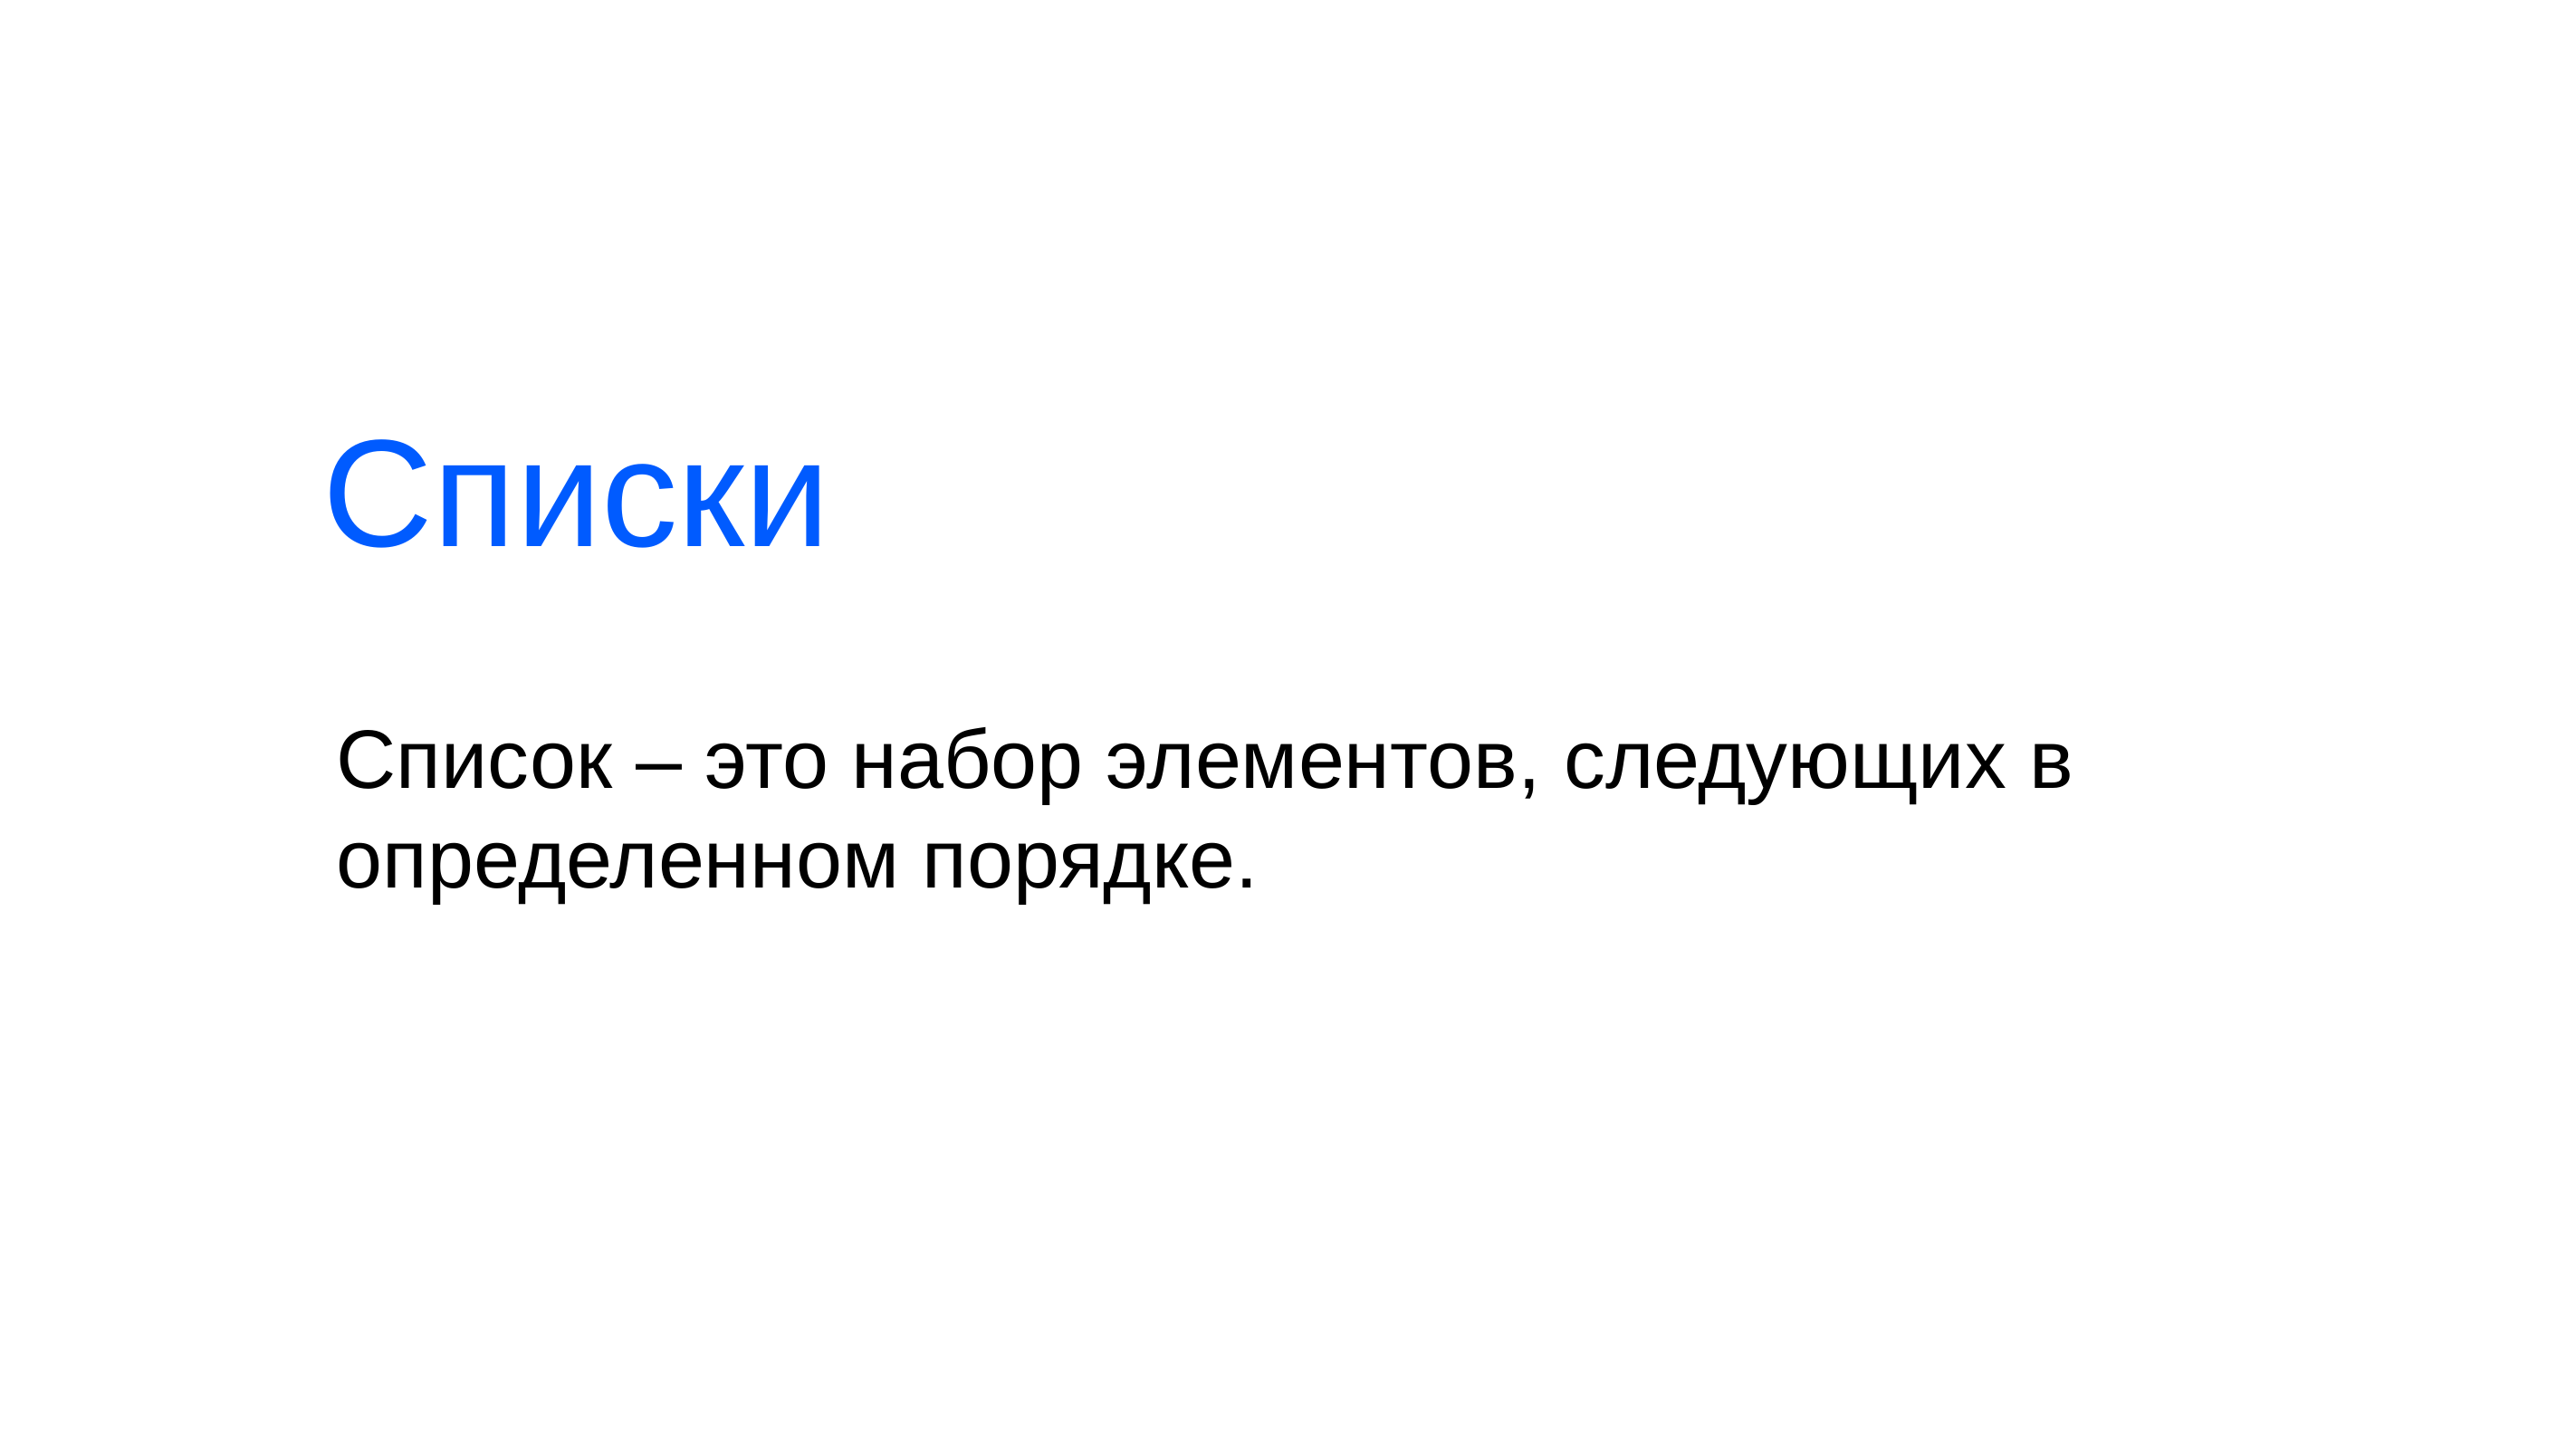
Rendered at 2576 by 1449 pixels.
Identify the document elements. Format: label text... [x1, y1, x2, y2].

title Списки [322, 392, 2088, 609]
text_box Список – это набор элементов, следующих в определенном порядке. [322, 698, 2210, 912]
